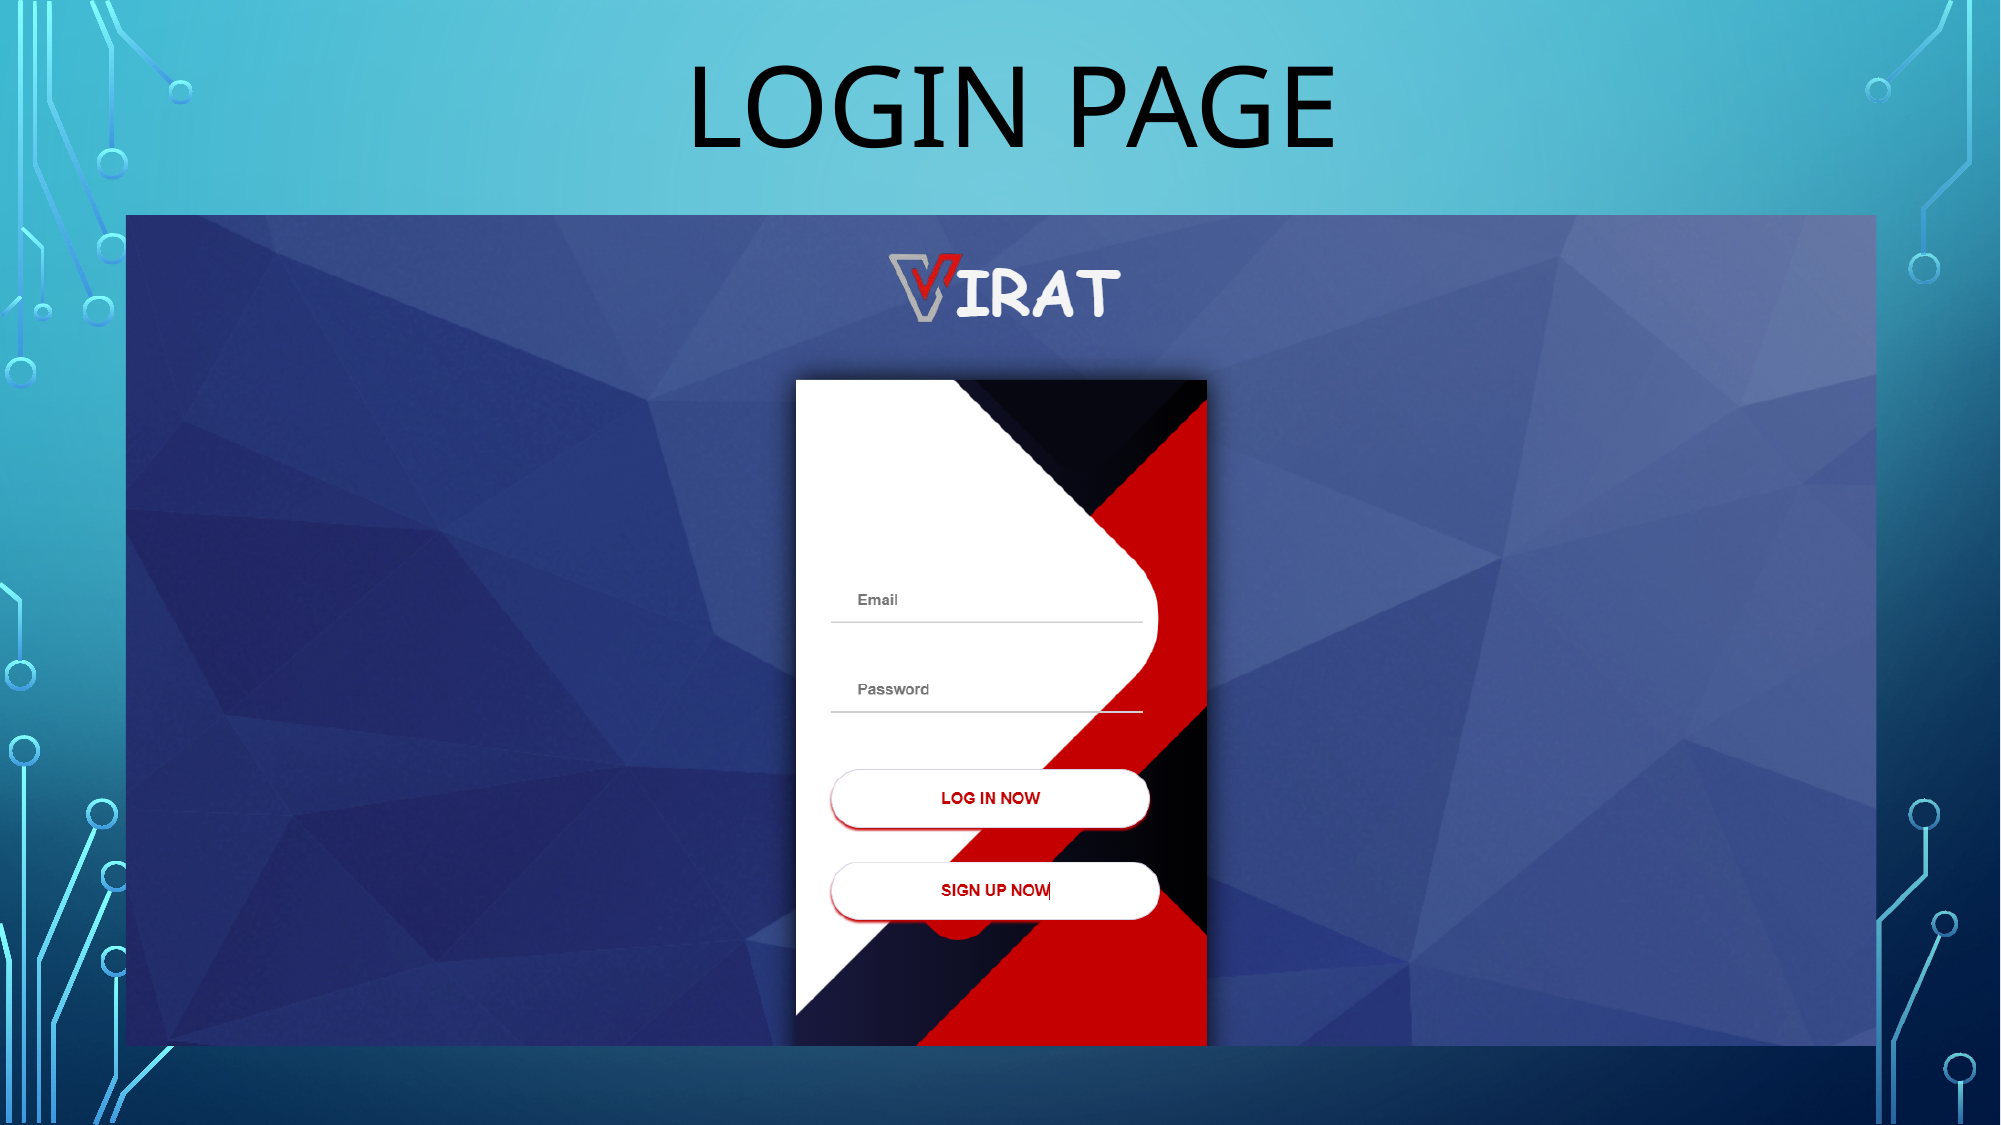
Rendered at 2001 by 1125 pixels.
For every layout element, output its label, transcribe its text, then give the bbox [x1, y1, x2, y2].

list login Page [124, 0, 1901, 216]
picture [125, 215, 1877, 1046]
